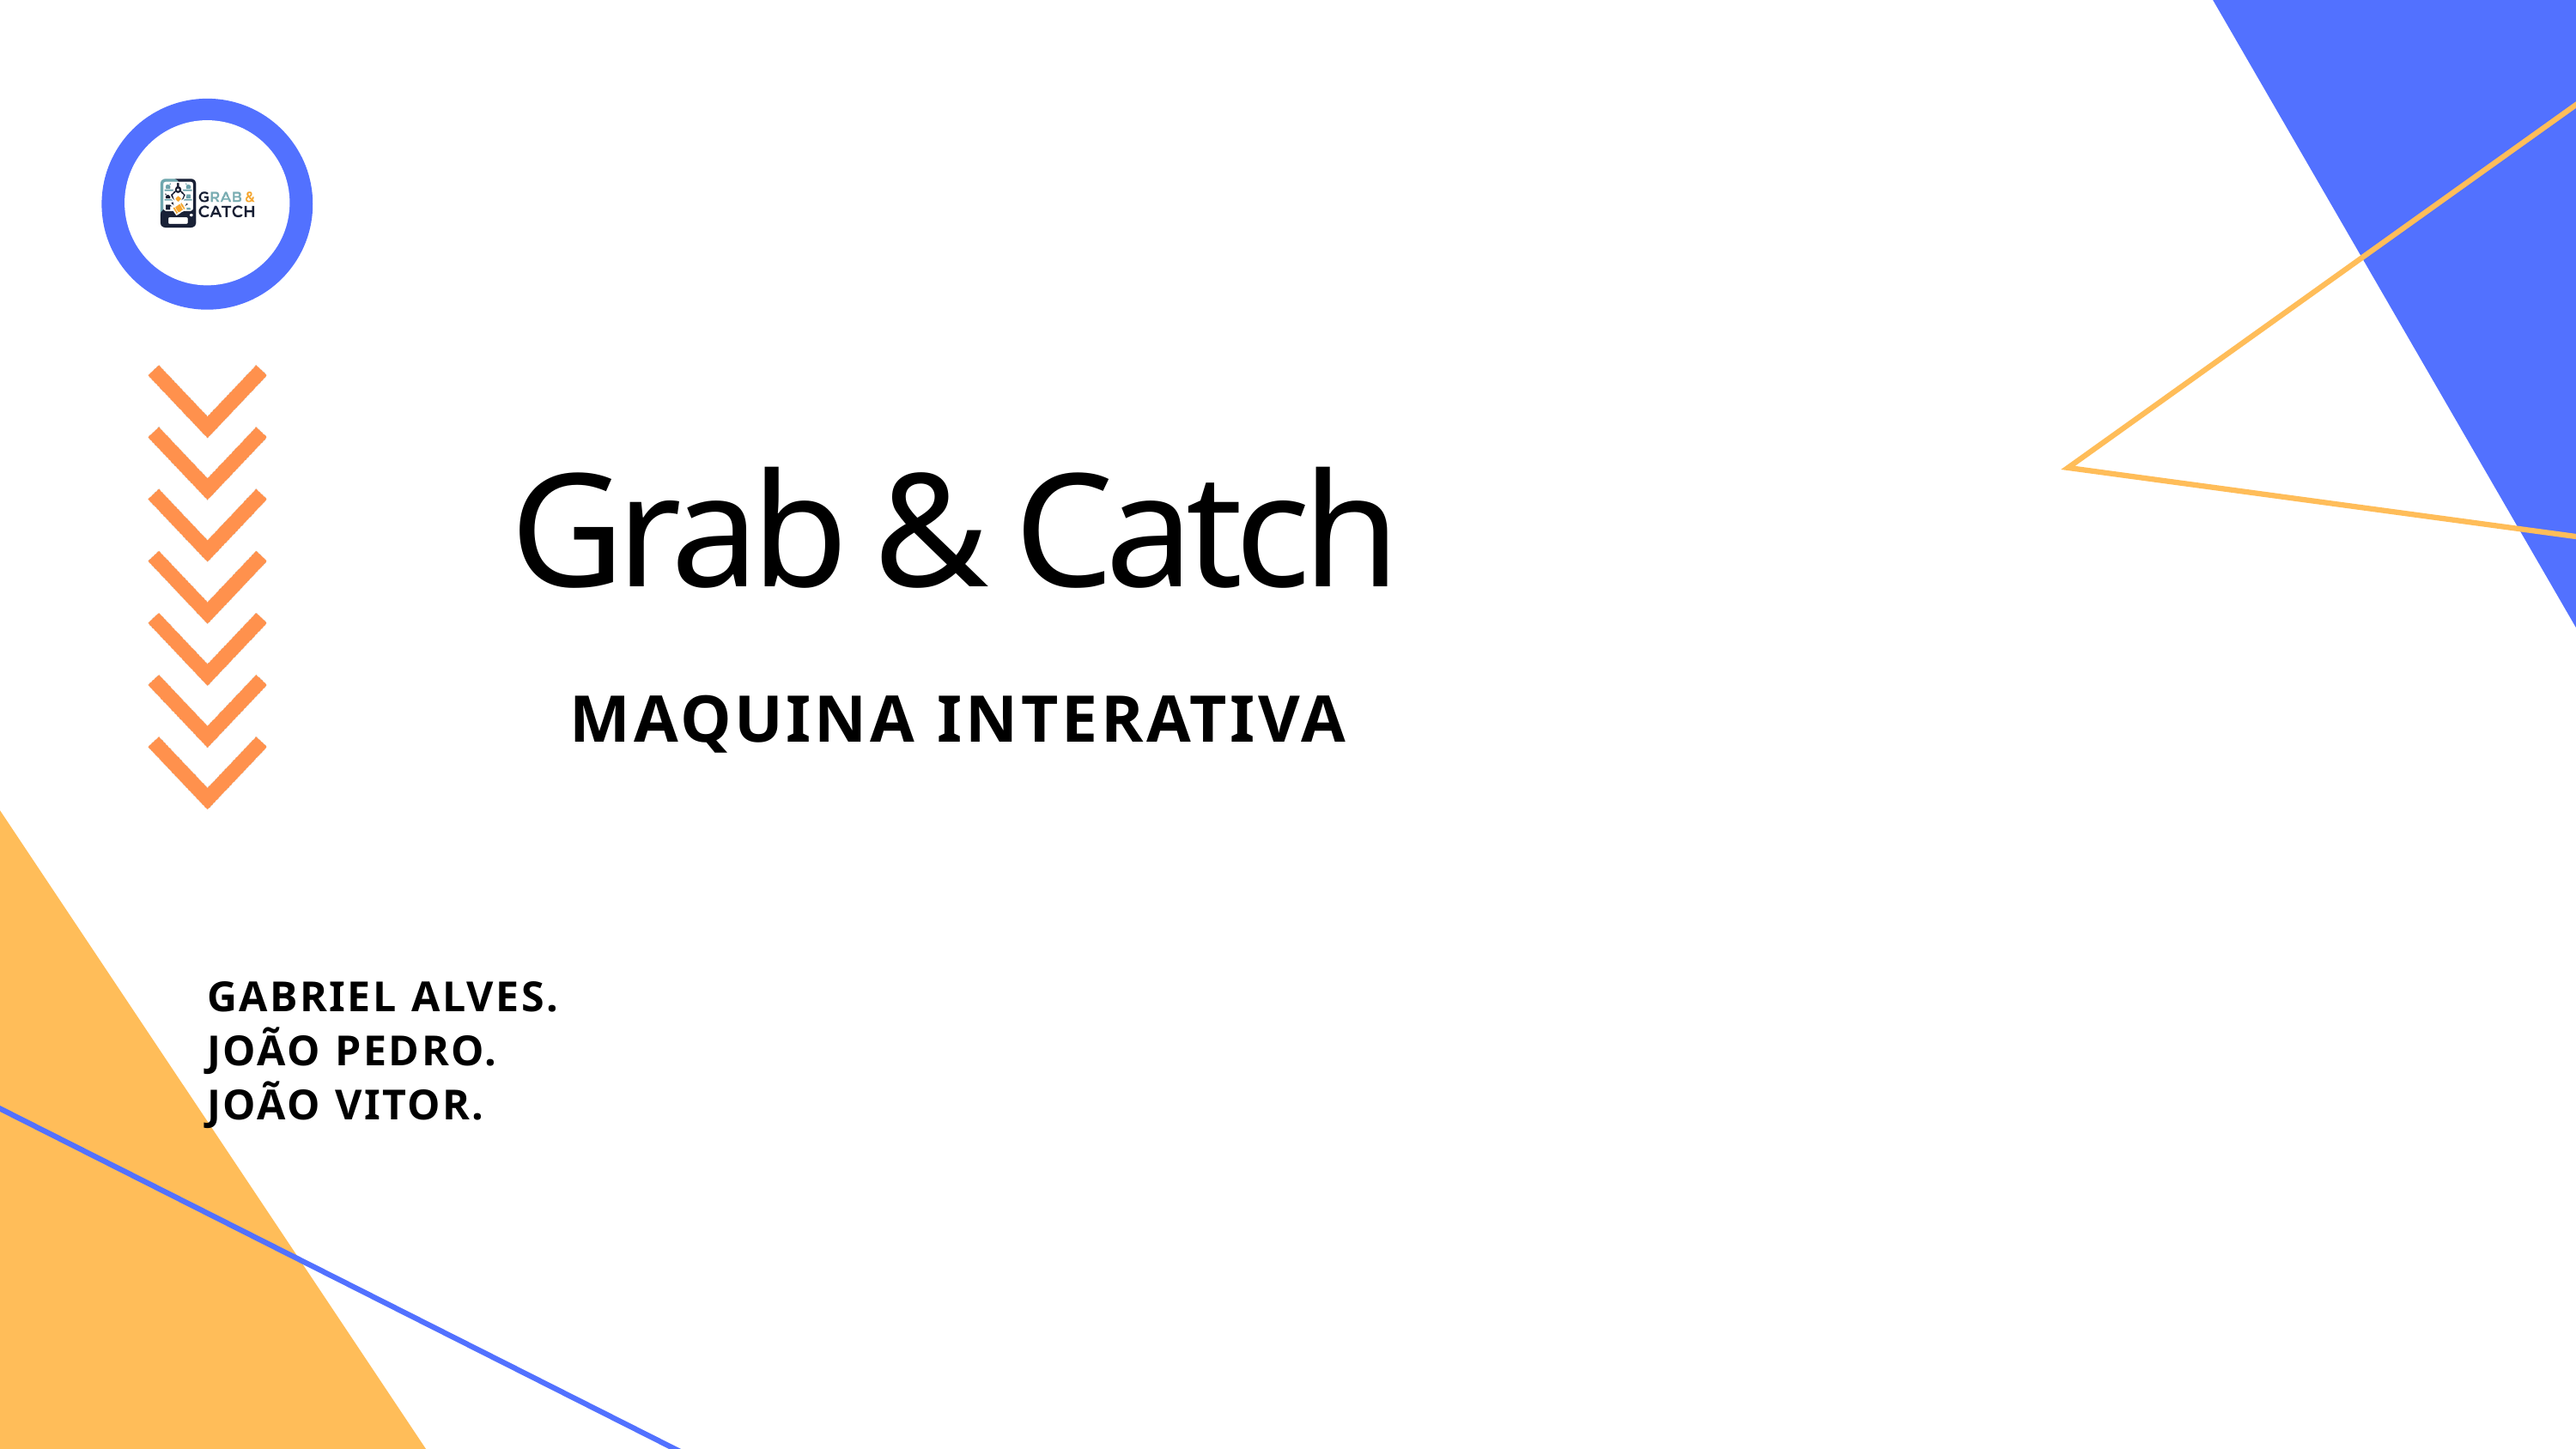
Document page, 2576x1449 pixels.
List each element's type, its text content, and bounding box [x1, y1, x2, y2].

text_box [124, 119, 290, 286]
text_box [2134, 3, 2576, 752]
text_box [101, 98, 313, 310]
text_box GABRIEL ALVES. JOÃO PEDRO. JOÃO VITOR. [369, 965, 962, 1128]
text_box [2053, 0, 2576, 591]
text_box Grab & Catch [469, 468, 2456, 768]
text_box [148, 365, 267, 651]
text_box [0, 1006, 690, 1449]
text_box MAQUINA INTERATIVA [550, 671, 1997, 840]
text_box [0, 652, 366, 1005]
